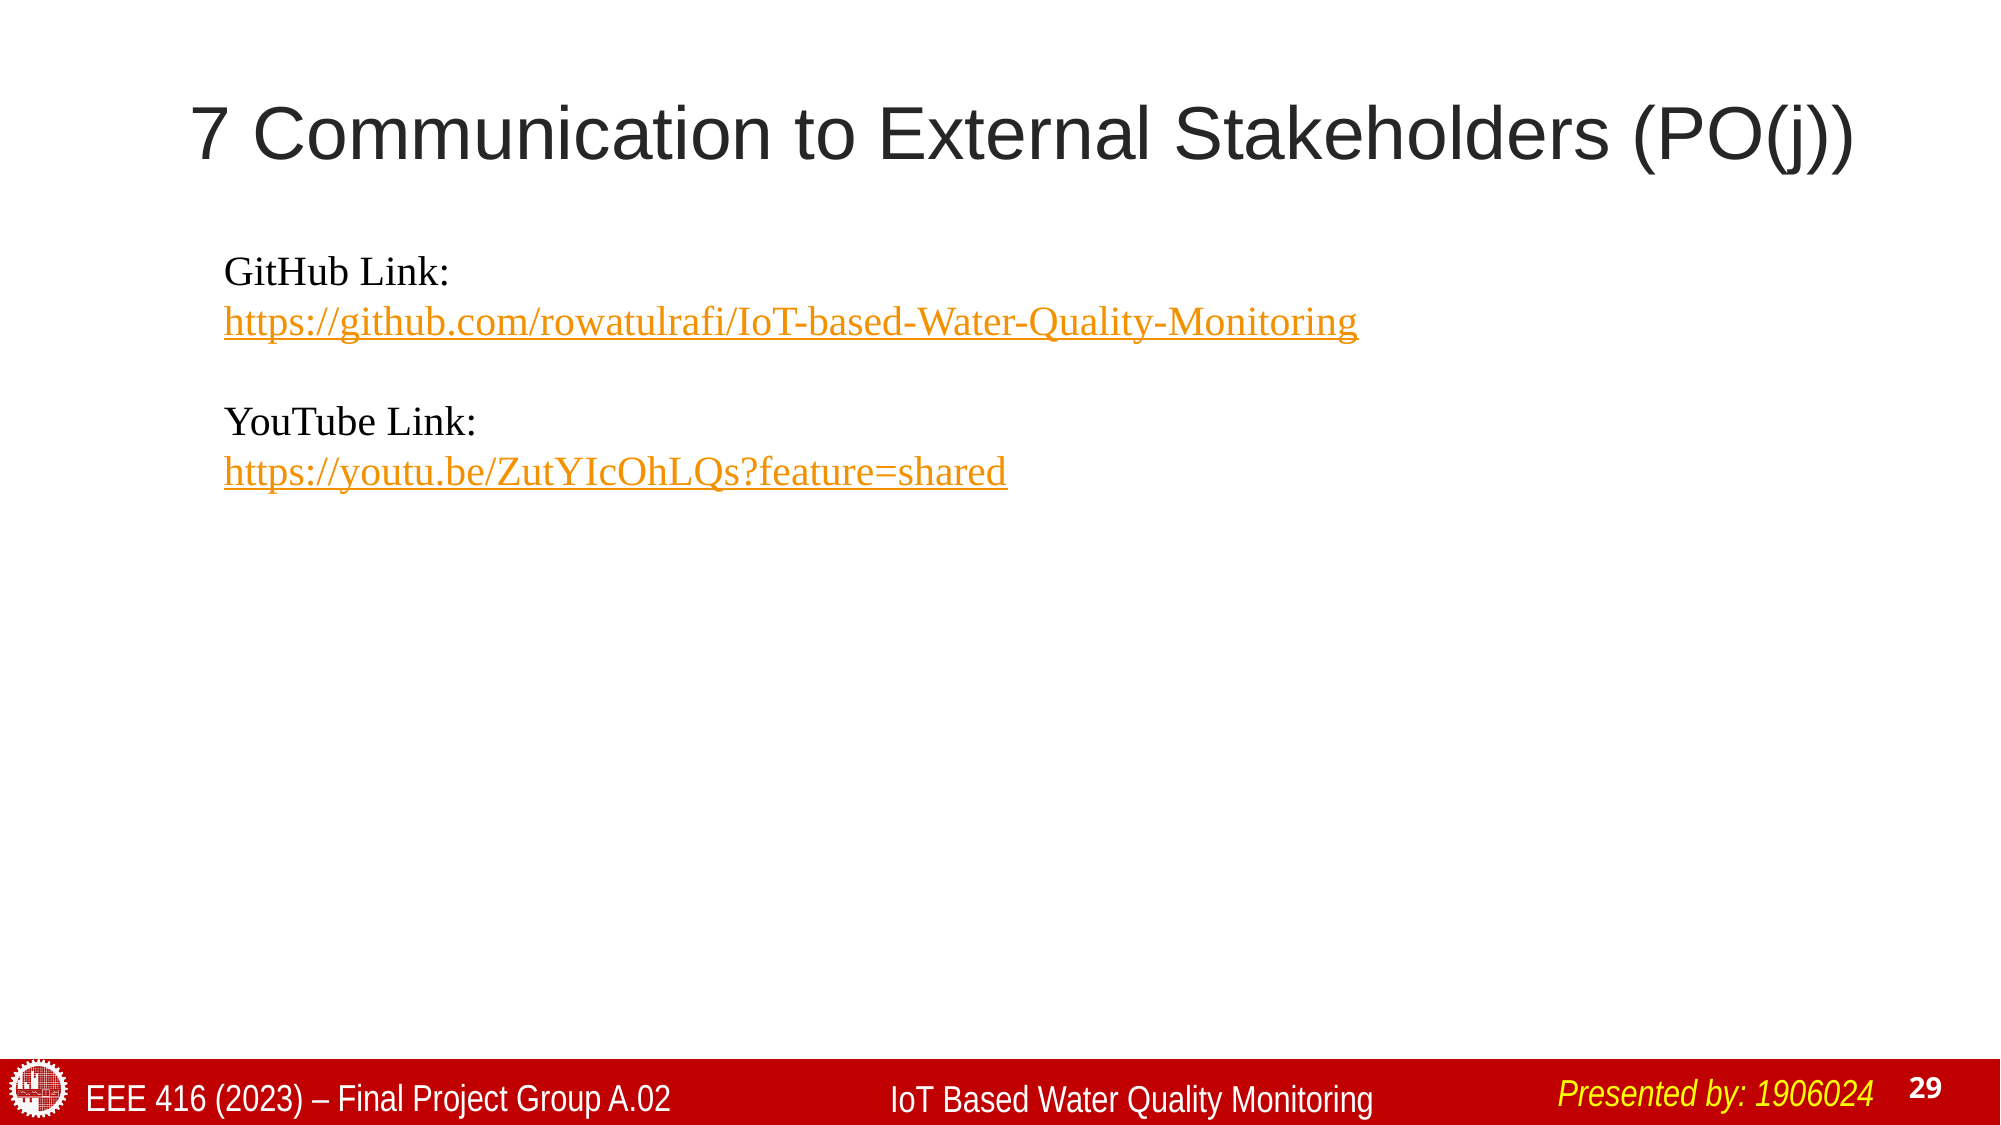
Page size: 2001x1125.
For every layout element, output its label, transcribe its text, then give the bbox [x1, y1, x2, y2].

slide_number 29 [1890, 1066, 1958, 1118]
picture [8, 1059, 71, 1118]
slide_number EEE 416 (2023) – Final Project Group A.02 [70, 1066, 722, 1125]
title 7 Communication to External Stakeholders (PO(j)) [174, 75, 1898, 195]
text_box Presented by: 1906024 [1542, 1061, 1890, 1122]
text_box GitHub Link: https://github.com/rowatulrafi/IoT-based-Water-Quality-Monitoring YouTube Link: https://youtu.be/ZutYIcOhLQs?feature=shared [208, 236, 1697, 551]
footer IoT Based Water Quality Monitoring [721, 1067, 1543, 1125]
